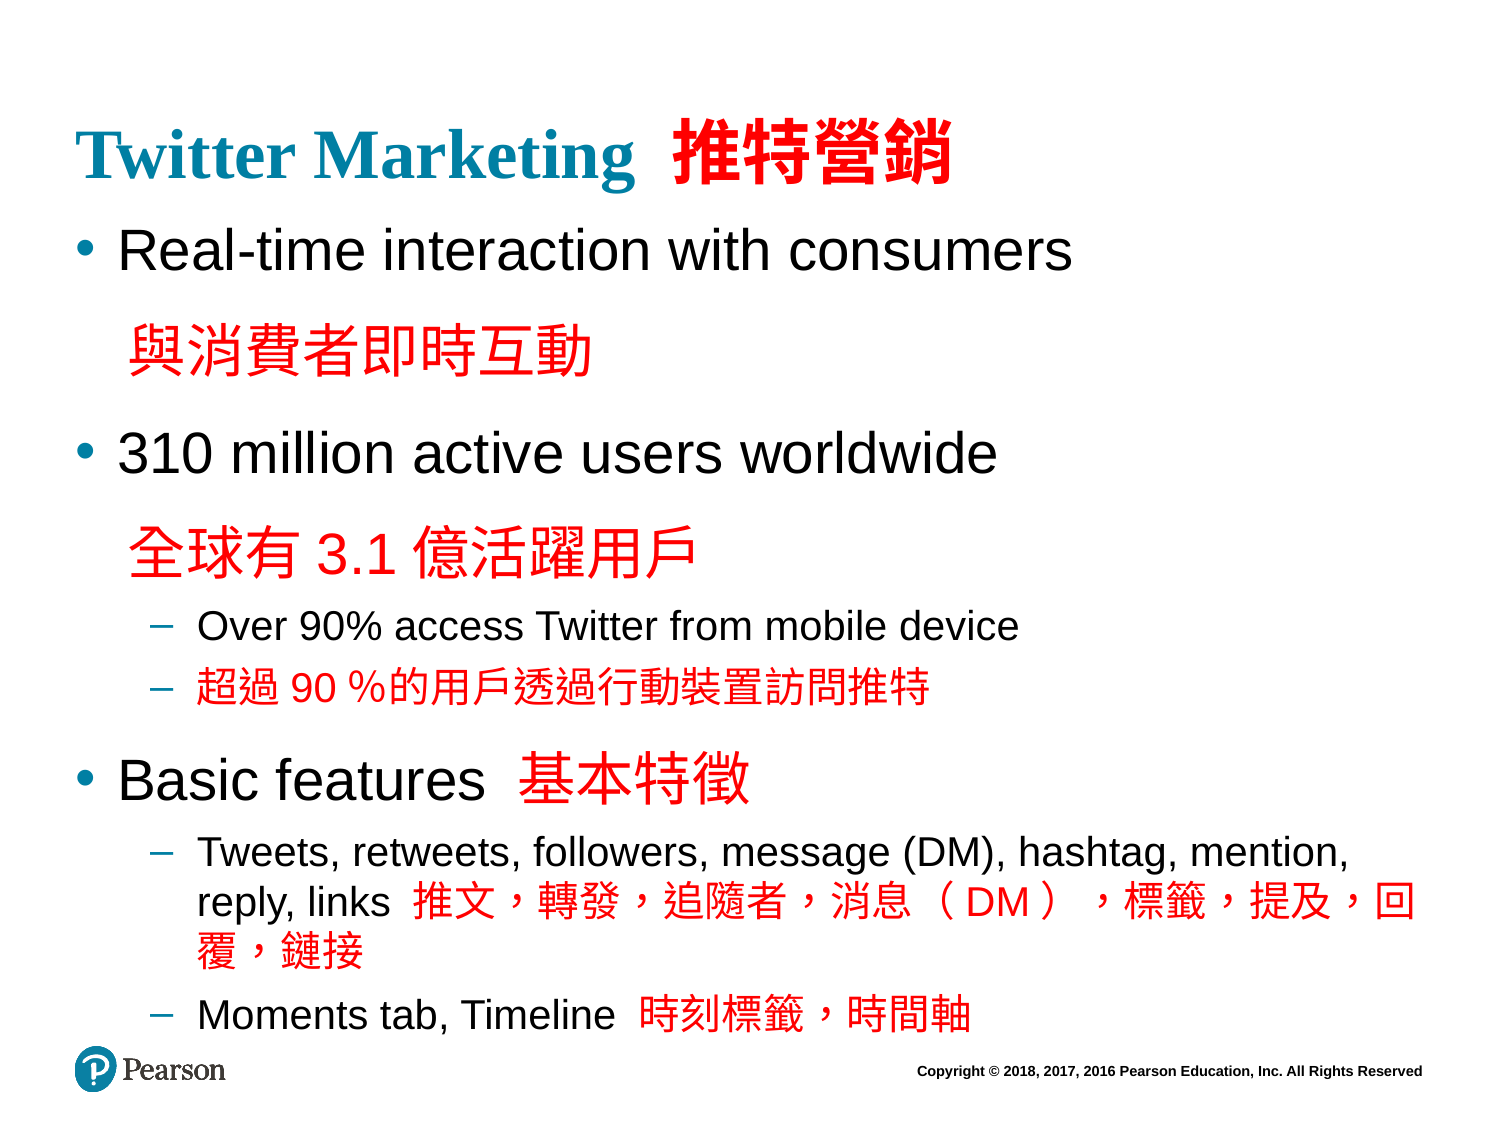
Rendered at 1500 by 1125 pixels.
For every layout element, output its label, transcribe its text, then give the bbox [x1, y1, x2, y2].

list Real-time interaction with consumers 與消費者即時互動 310 million active users worldwide 全球有3.1億活躍用戶 Over 90% access Twitter from mobile device 超過90％的用戶透過行動裝置訪問推特 Basic features 基本特徵 Tweets, retweets, followers, message (DM), hashtag, mention, reply, links 推文，轉發，追隨者，消息（DM），標籤，提及，回覆，鏈接 Moments tab, Timeline 時刻標籤，時間軸 [75, 212, 1425, 955]
title Twitter Marketing 推特營銷 [75, 12, 1425, 193]
